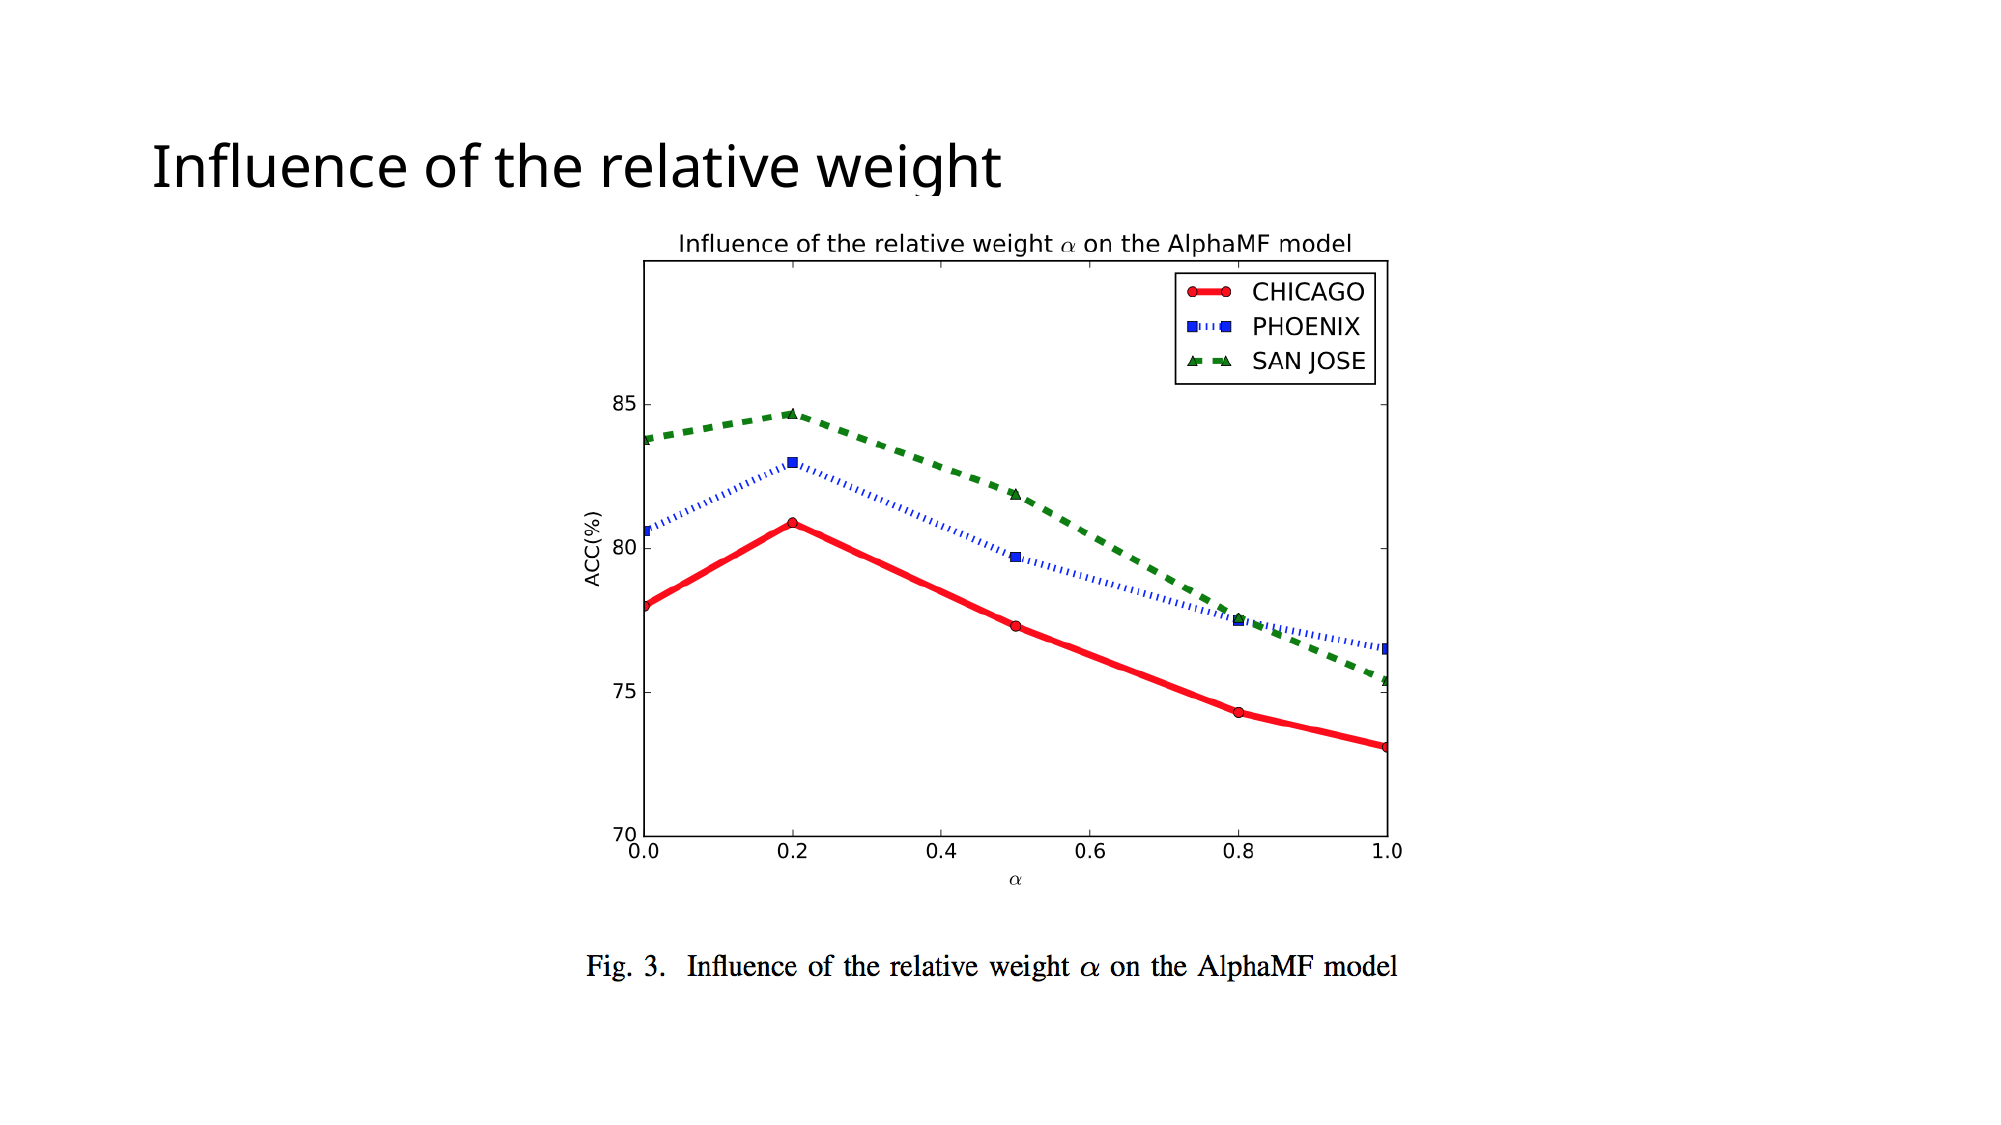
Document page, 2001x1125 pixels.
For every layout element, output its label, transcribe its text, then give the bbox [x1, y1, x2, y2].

title Influence of the relative weight [137, 59, 1863, 278]
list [537, 196, 1453, 1005]
